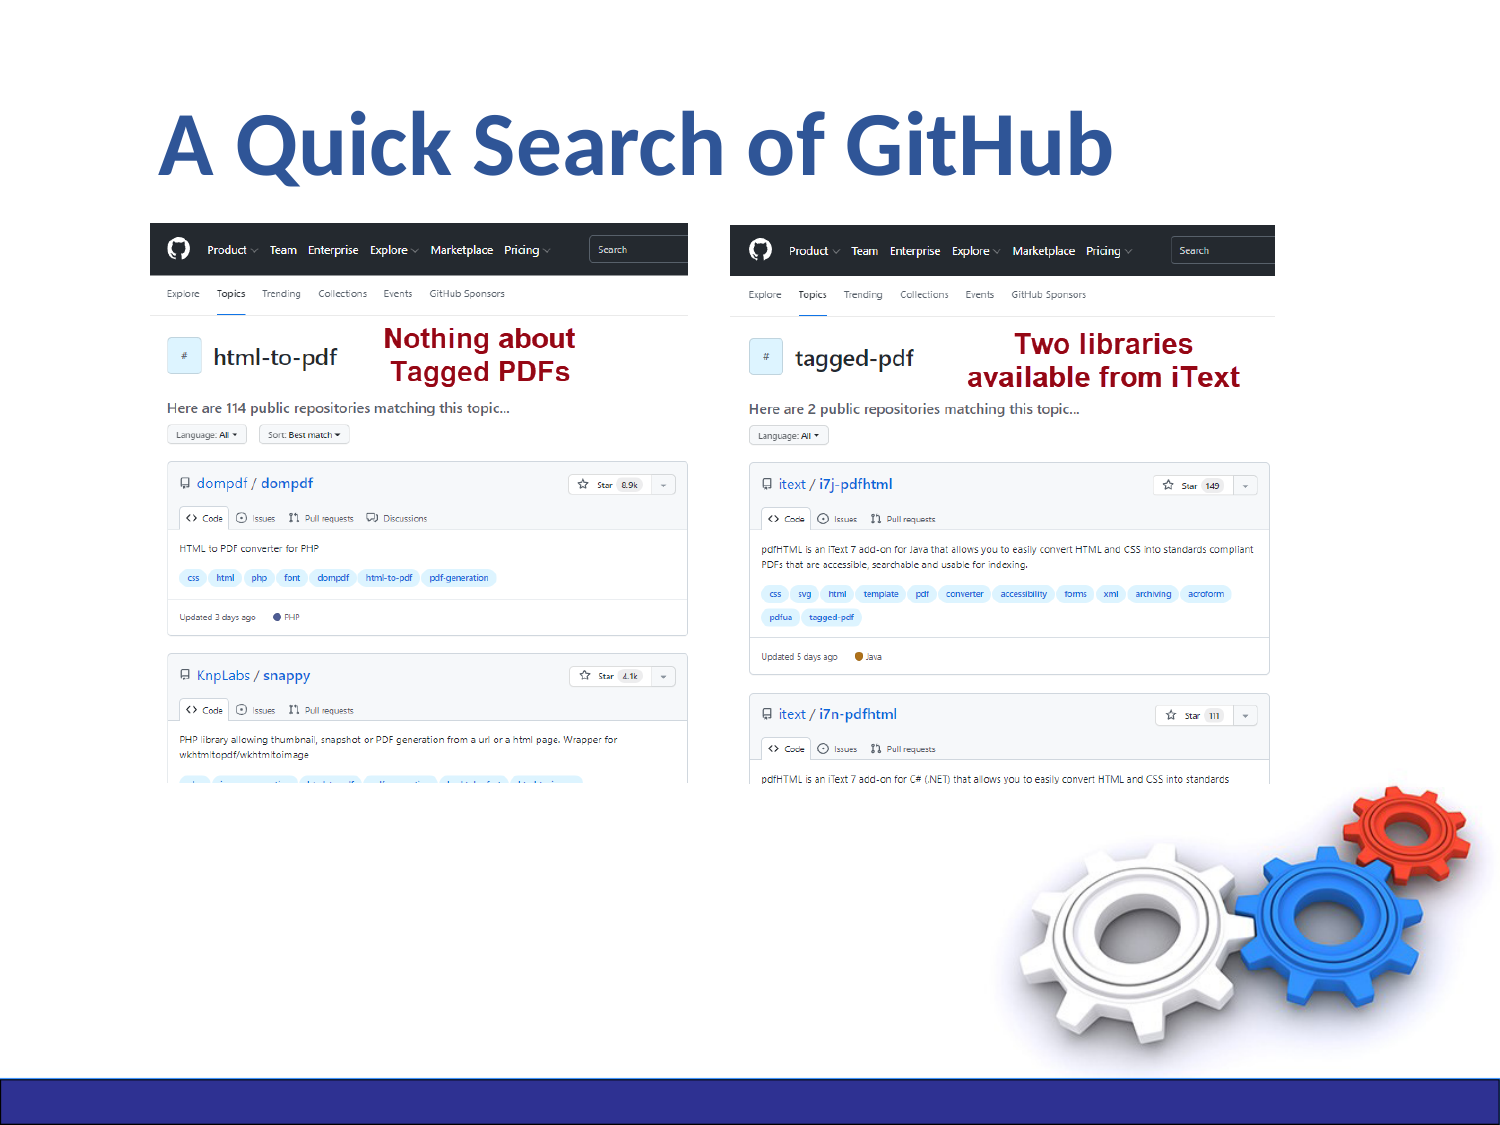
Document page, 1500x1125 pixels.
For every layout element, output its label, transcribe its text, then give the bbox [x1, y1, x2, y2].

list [149, 223, 1276, 785]
picture [0, 0, 1500, 1125]
title A Quick Search of GitHub [75, 45, 1200, 233]
